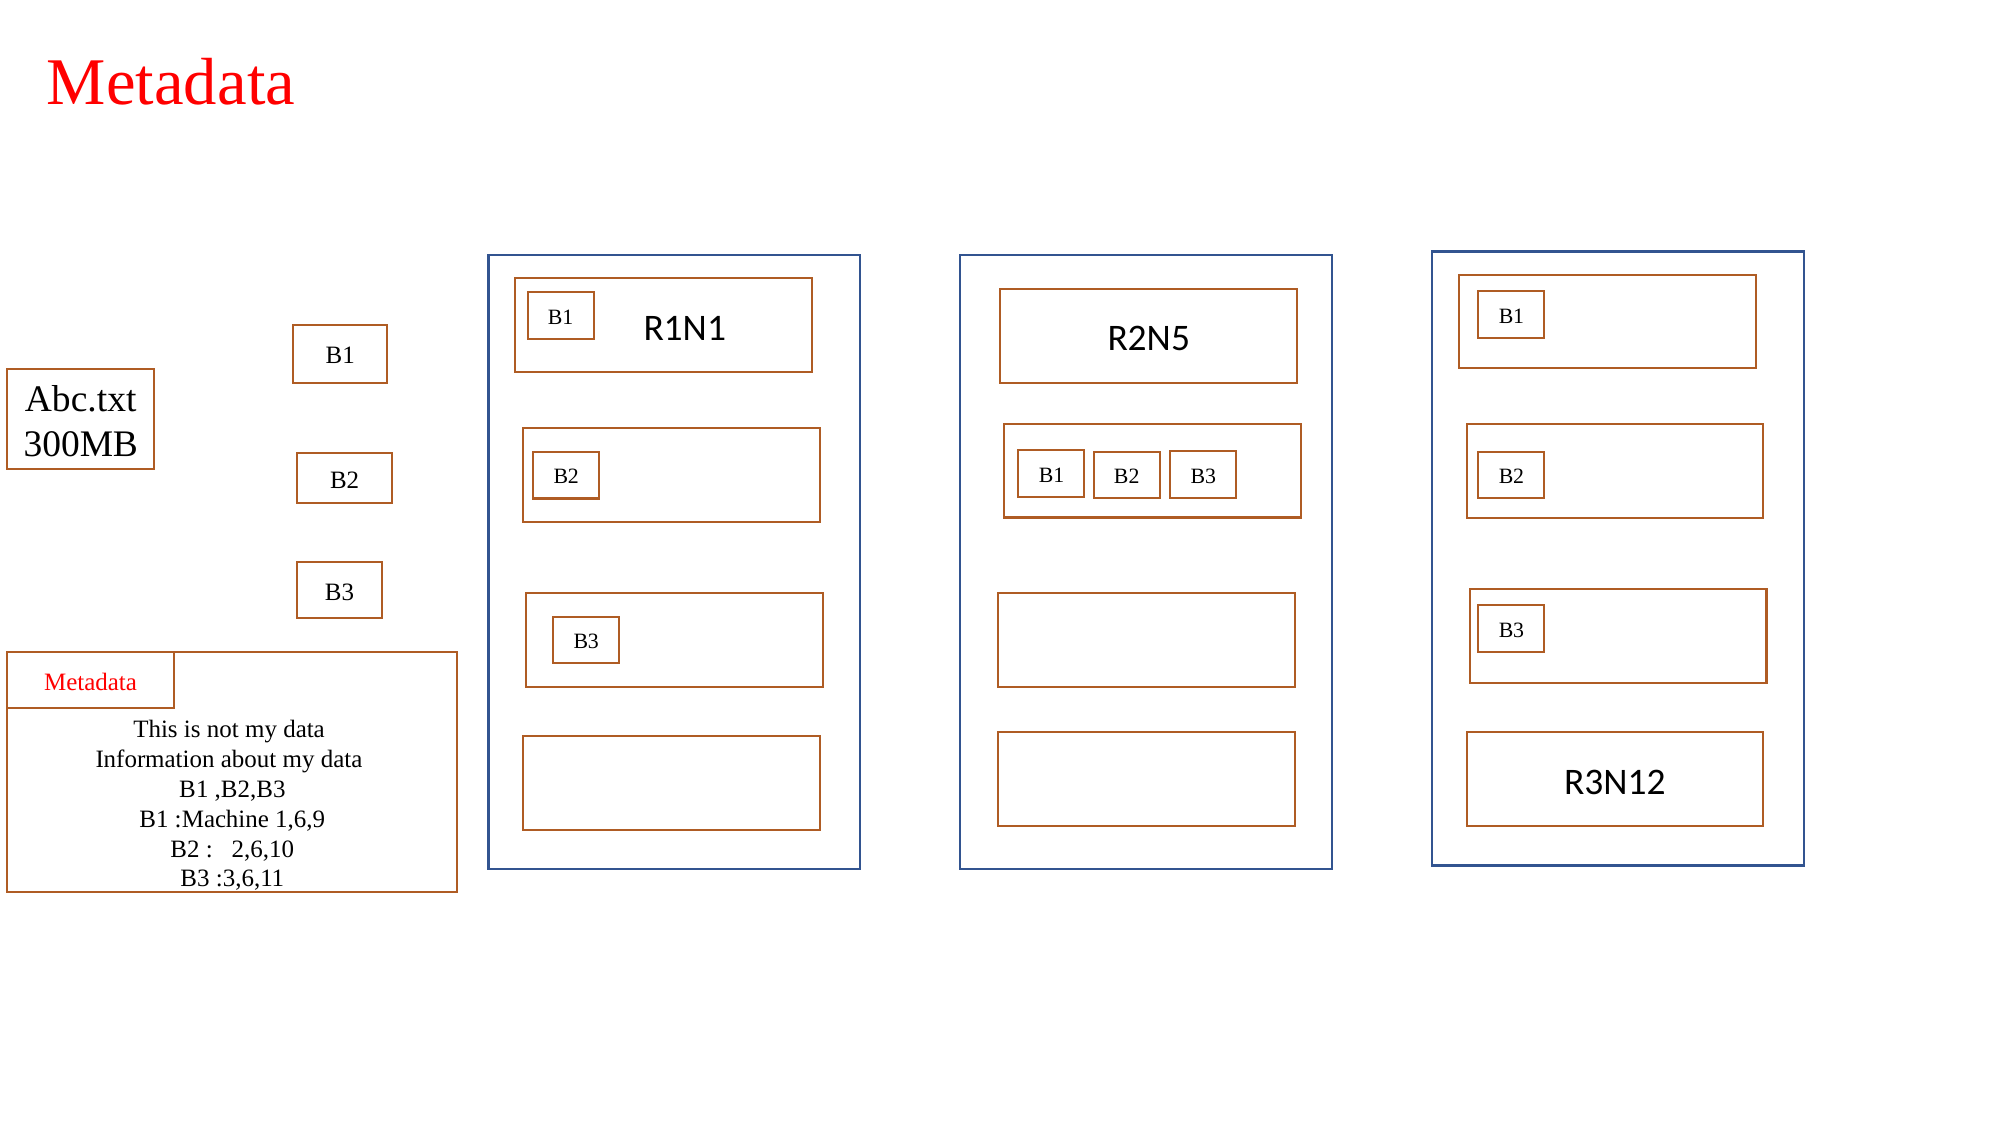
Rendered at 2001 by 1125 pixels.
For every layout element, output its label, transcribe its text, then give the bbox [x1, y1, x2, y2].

text_box B2 [1093, 451, 1161, 499]
text_box [997, 592, 1296, 688]
text_box [522, 735, 821, 831]
text_box R2N5 [999, 288, 1298, 384]
text_box [1469, 588, 1768, 684]
text_box B3 [1477, 604, 1545, 653]
text_box B2 [1477, 451, 1545, 499]
text_box [1466, 423, 1764, 519]
text_box B2 [296, 452, 393, 504]
text_box [487, 254, 861, 870]
text_box [1003, 423, 1302, 519]
text_box This is not my data Information about my data B1 ,B2,B3 B1 :Machine 1,6,9 B2 : 2,6,10 B3 :3,6,11 [6, 651, 458, 893]
text_box R3N12 [1466, 731, 1764, 827]
title Metadata [31, 21, 1959, 145]
text_box R1N1 [514, 277, 813, 373]
text_box [1431, 250, 1805, 867]
text_box B1 [527, 291, 595, 340]
text_box [997, 731, 1296, 827]
text_box B3 [552, 616, 620, 664]
text_box Abc.txt 300MB [6, 368, 155, 470]
text_box [522, 427, 821, 523]
text_box [1458, 274, 1757, 369]
text_box Metadata [6, 651, 175, 709]
text_box B1 [1477, 290, 1545, 339]
text_box B1 [1017, 449, 1085, 498]
text_box B1 [292, 324, 388, 384]
text_box B3 [1169, 450, 1237, 499]
text_box B3 [296, 561, 383, 619]
text_box [525, 592, 824, 688]
text_box B2 [532, 451, 600, 500]
text_box [959, 254, 1333, 870]
